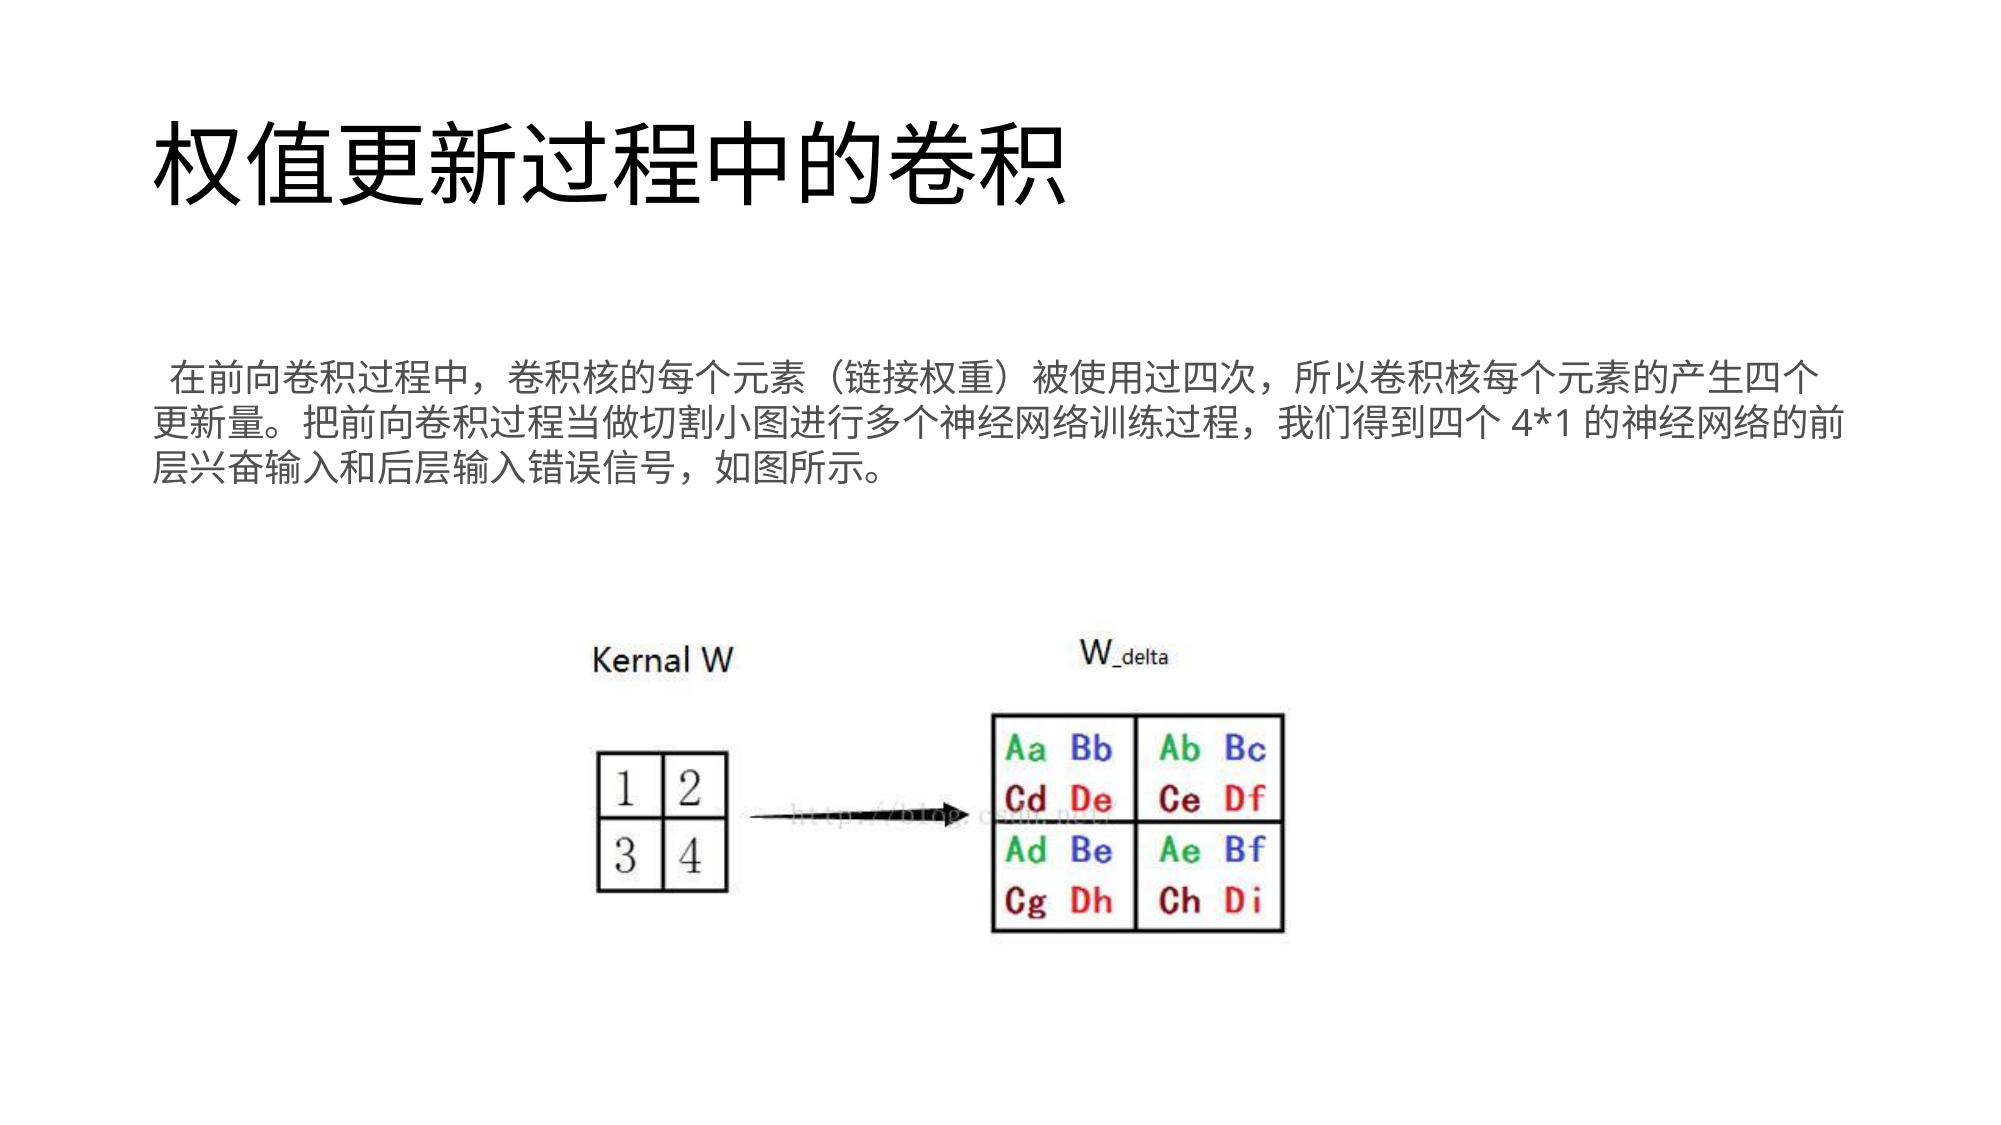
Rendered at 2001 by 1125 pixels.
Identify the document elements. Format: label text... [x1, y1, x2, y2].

text_box 在前向卷积过程中，卷积核的每个元素（链接权重）被使用过四次，所以卷积核每个元素的产生四个更新量。把前向卷积过程当做切割小图进行多个神经网络训练过程，我们得到四个4*1的神经网络的前层兴奋输入和后层输入错误信号，如图所示。 [137, 346, 1863, 497]
title 权值更新过程中的卷积 [137, 59, 1863, 278]
picture [565, 619, 1316, 978]
